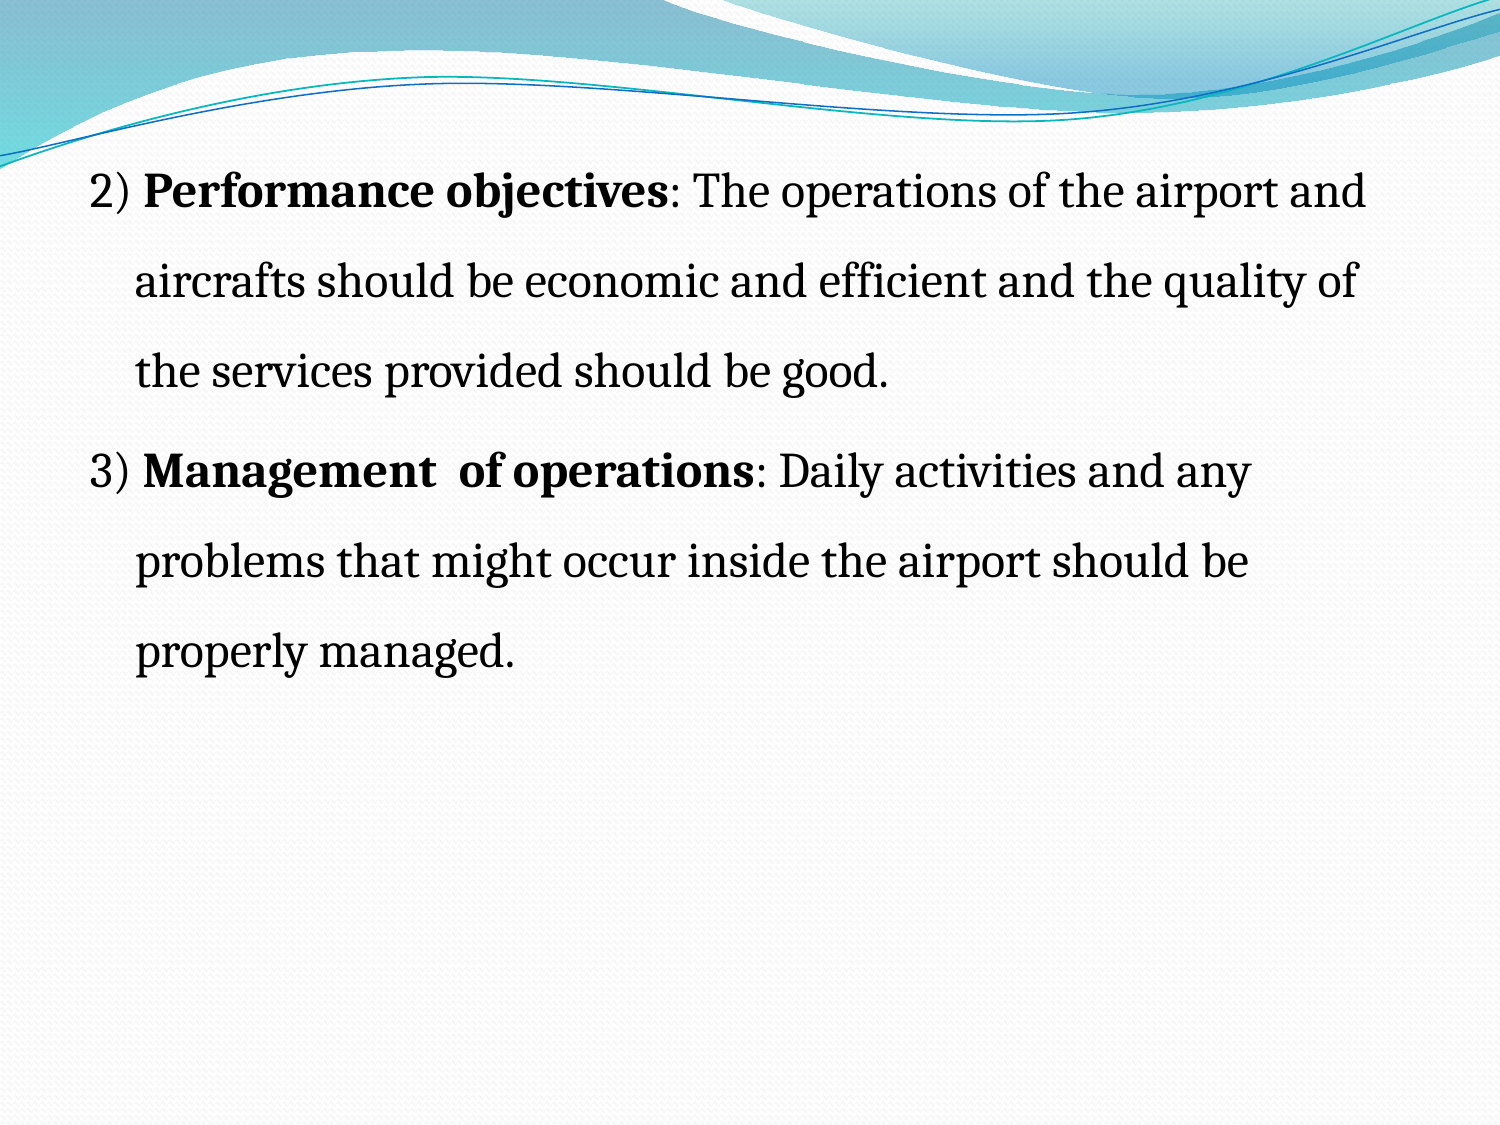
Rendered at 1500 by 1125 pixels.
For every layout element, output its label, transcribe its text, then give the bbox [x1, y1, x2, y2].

list 2) Performance objectives: The operations of the airport and aircrafts should be economic and efficient and the quality of the services provided should be good. 3) Management of operations: Daily activities and any problems that might occur inside the airport should be properly managed. [75, 50, 1425, 1005]
